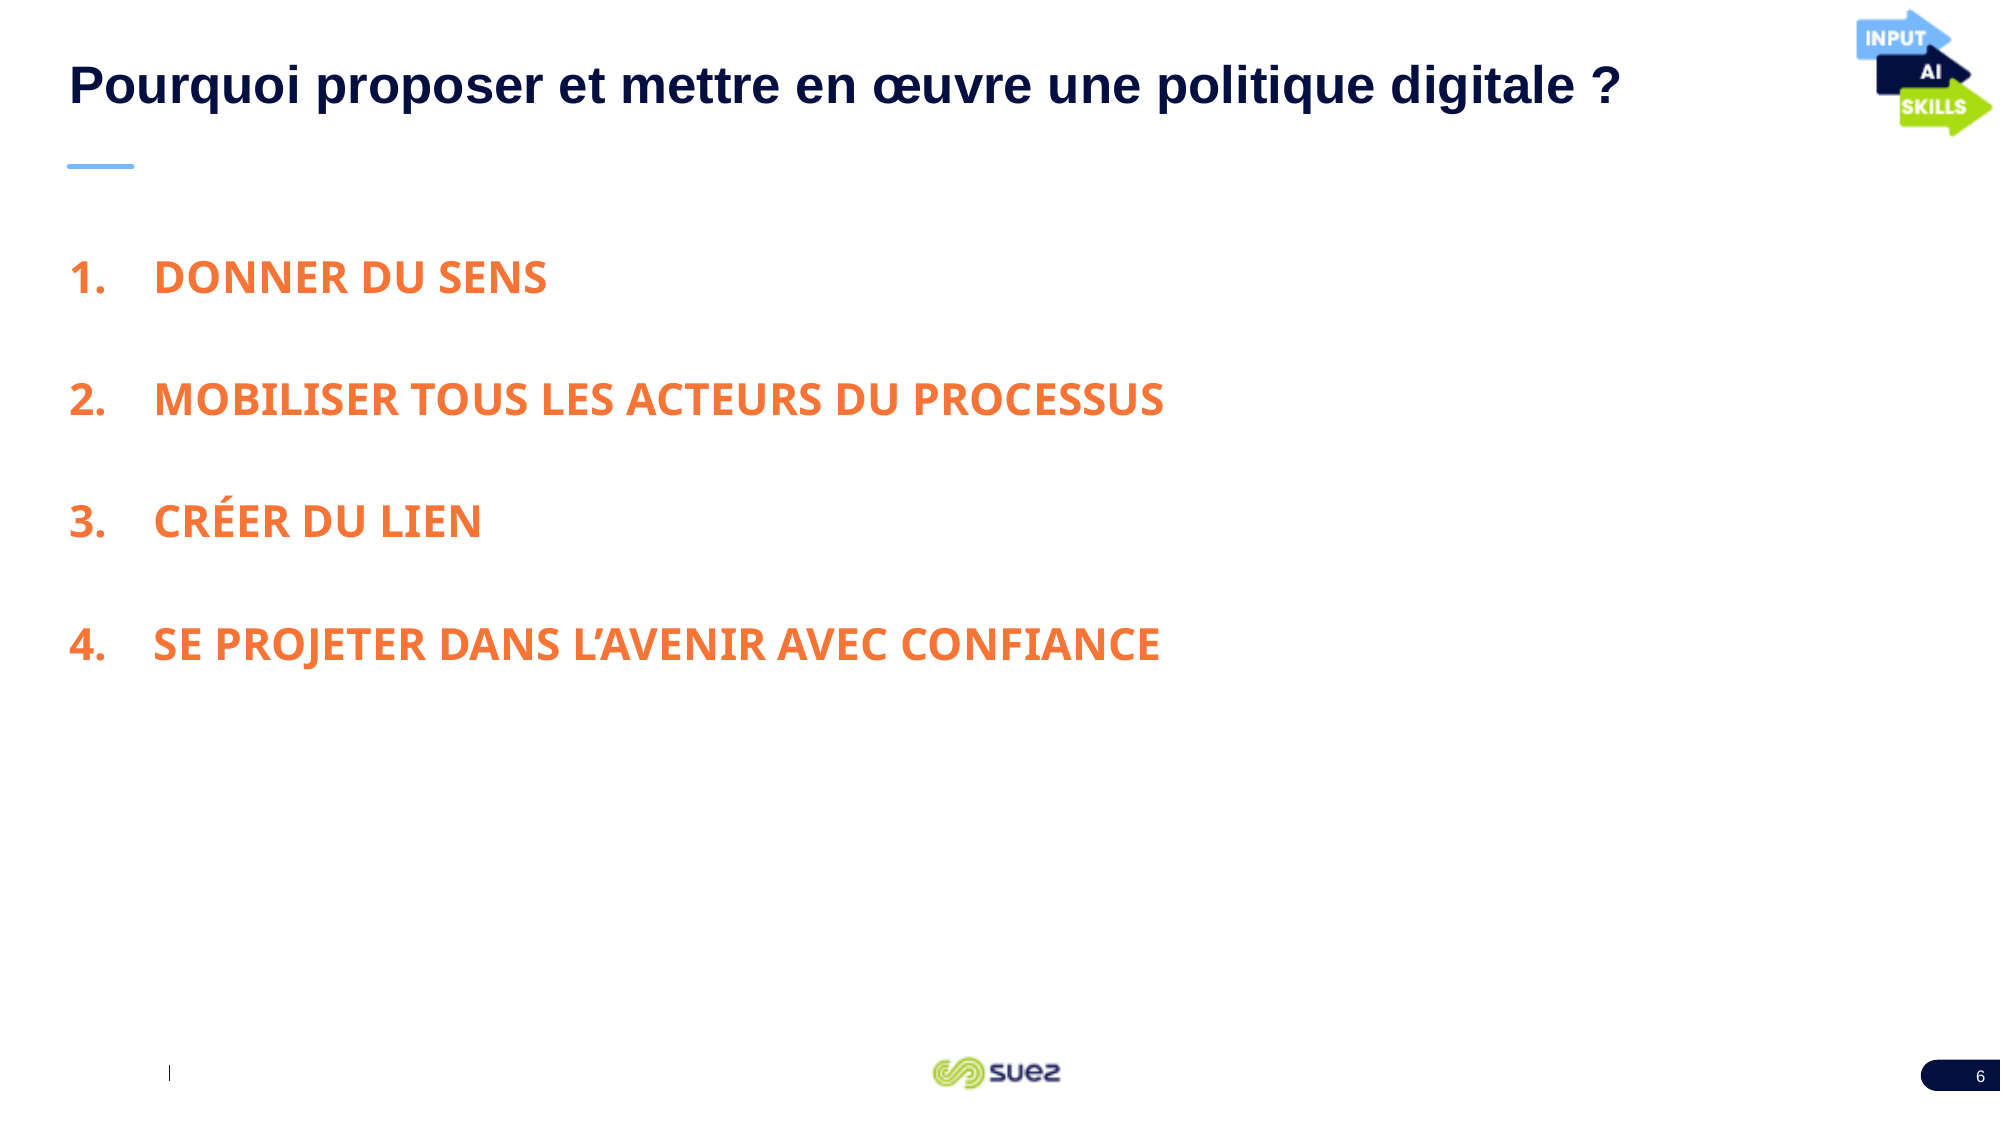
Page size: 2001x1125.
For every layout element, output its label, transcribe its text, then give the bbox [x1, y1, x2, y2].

picture [1847, 0, 2000, 146]
title Pourquoi proposer et mettre en œuvre une politique digitale ? [69, 0, 1921, 166]
picture [928, 1051, 1067, 1095]
slide_number 6 [1920, 1059, 2000, 1091]
list donner du sens mobiliser tous les acteurs du processus créer du lien se projeter dans l’avenir avec confiance [69, 255, 1921, 1014]
